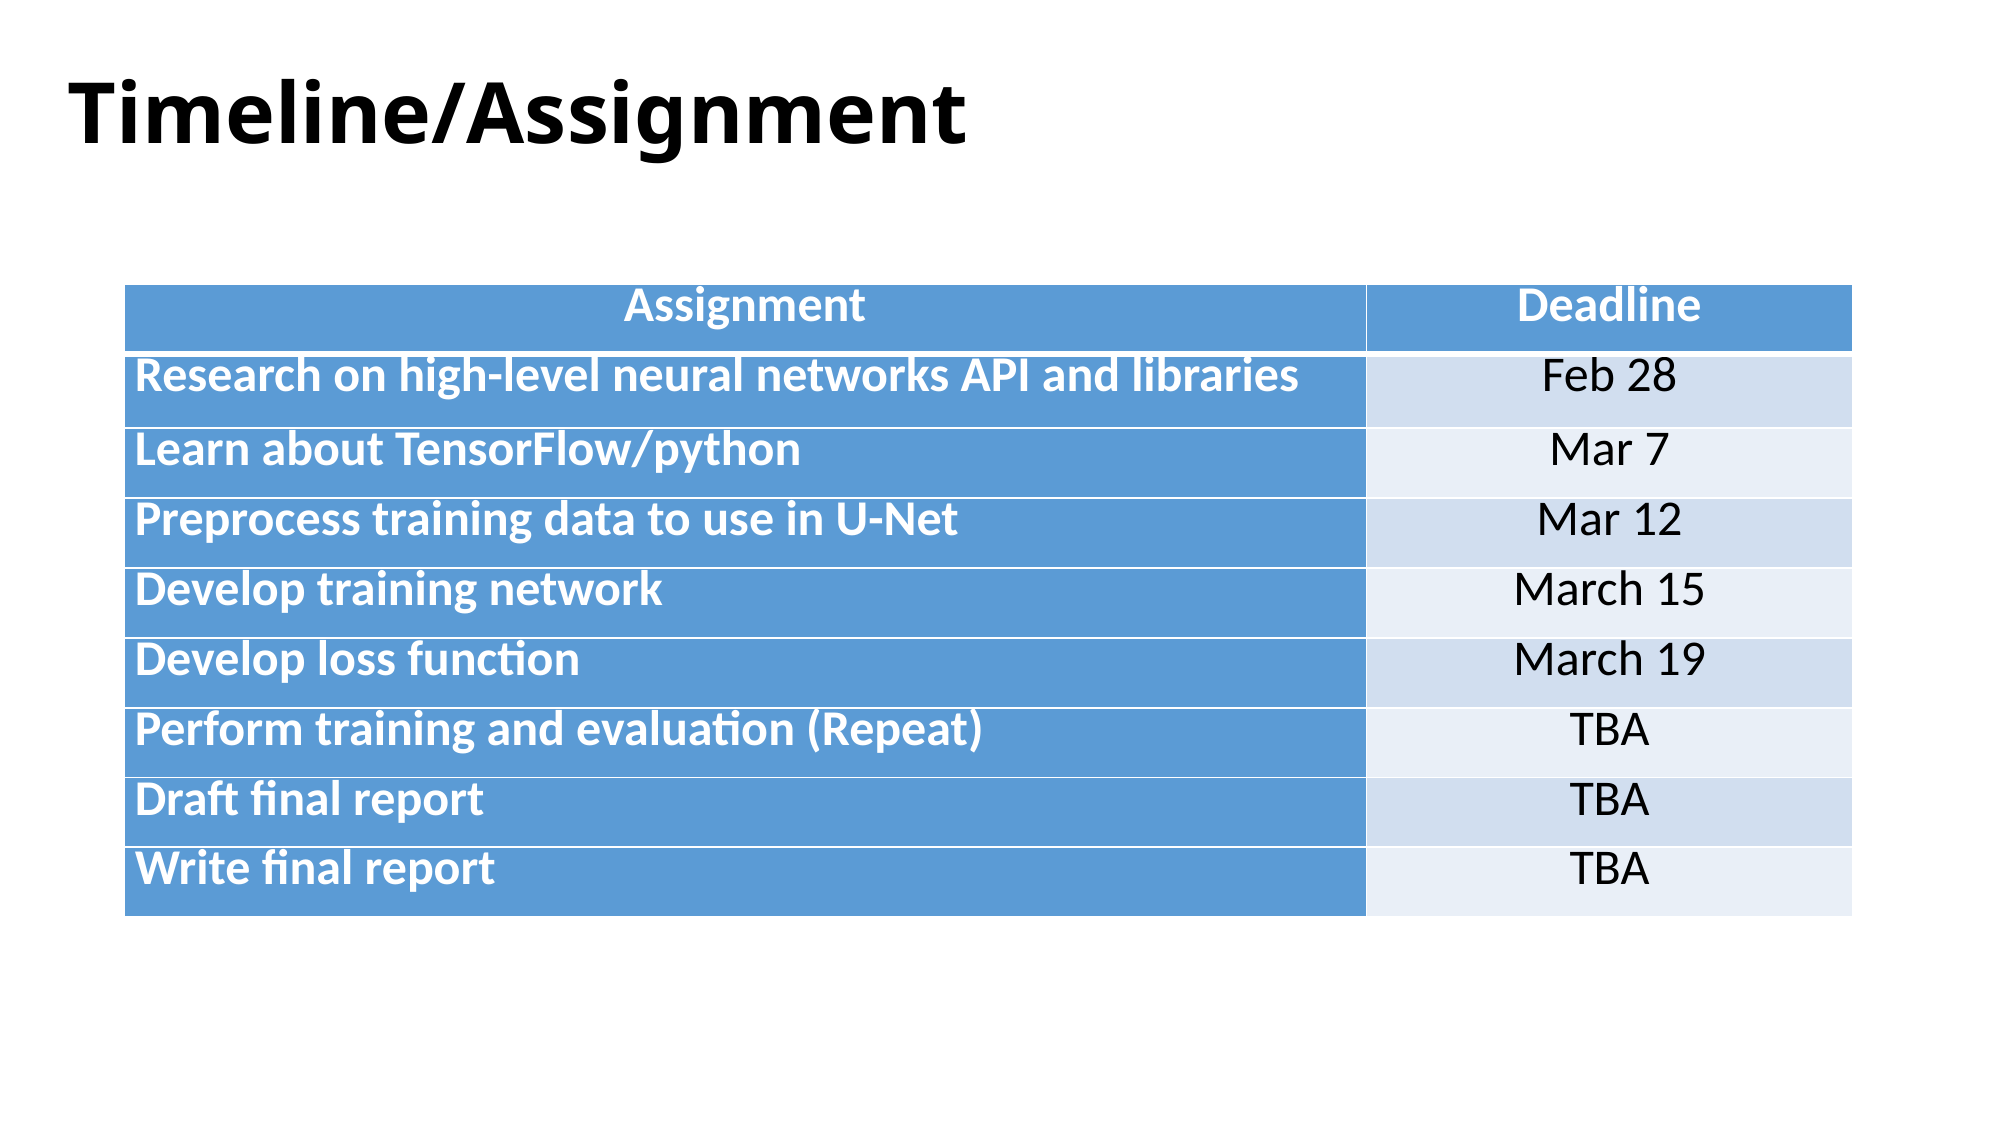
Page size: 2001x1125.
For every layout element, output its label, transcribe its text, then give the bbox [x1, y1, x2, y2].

table_cell Preprocess training data to use in U-Net [125, 499, 1366, 567]
table_header Deadline [1367, 285, 1852, 351]
table_cell Perform training and evaluation (Repeat) [125, 709, 1366, 777]
table_cell Feb 28 [1367, 357, 1852, 427]
table_header Assignment [125, 285, 1366, 351]
table_cell TBA [1367, 778, 1852, 846]
table_cell Draft final report [125, 778, 1366, 846]
table_cell Learn about TensorFlow/python [125, 429, 1366, 497]
table_cell March 15 [1367, 569, 1852, 637]
table_cell Develop training network [125, 569, 1366, 637]
table_cell TBA [1367, 709, 1852, 777]
table_cell Mar 7 [1367, 429, 1852, 497]
table_cell Write final report [125, 848, 1366, 916]
table_cell TBA [1367, 848, 1852, 916]
table_cell March 19 [1367, 639, 1852, 707]
table_cell Research on high-level neural networks API and libraries [125, 357, 1366, 427]
table_cell Develop loss function [125, 639, 1366, 707]
table_cell Mar 12 [1367, 499, 1852, 567]
title Timeline/Assignment [52, 52, 1172, 172]
